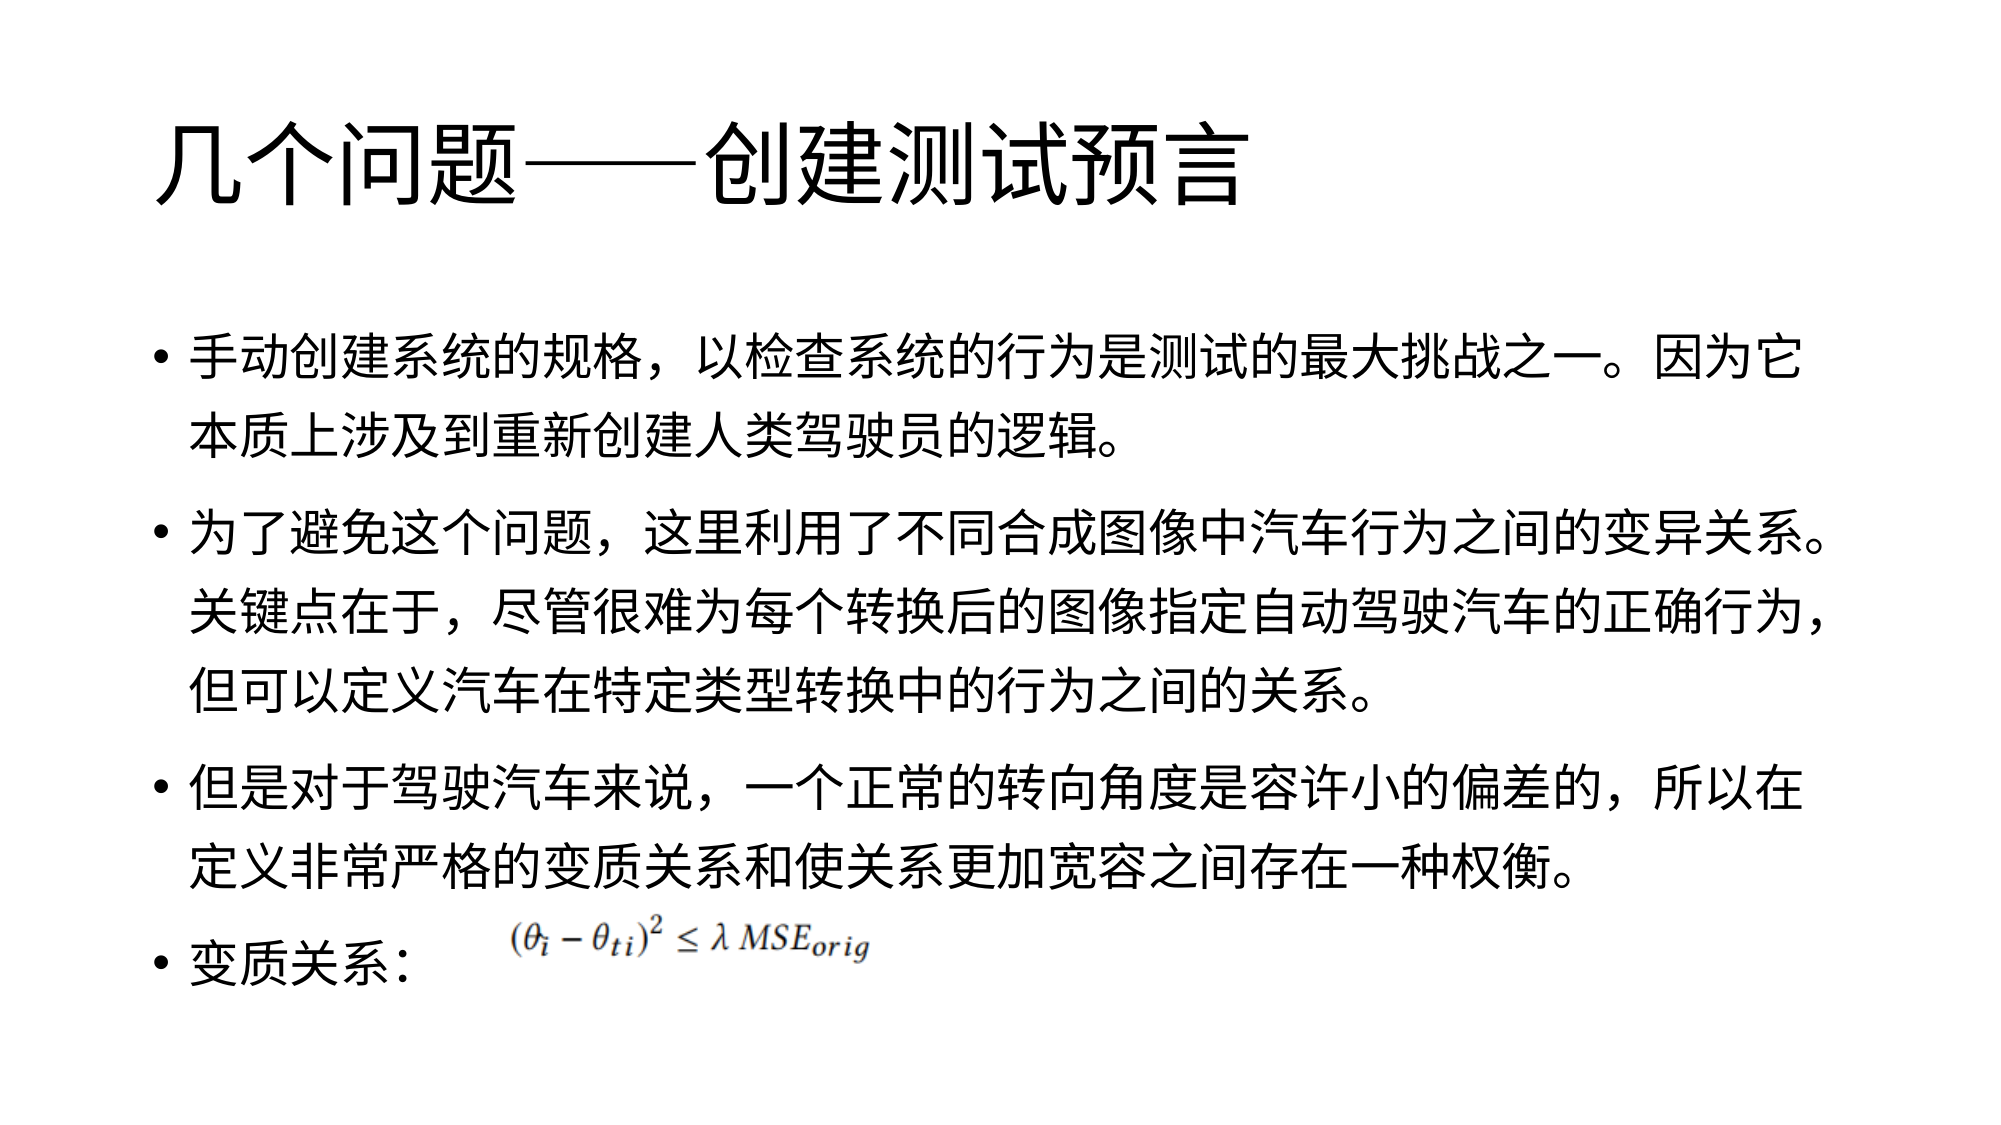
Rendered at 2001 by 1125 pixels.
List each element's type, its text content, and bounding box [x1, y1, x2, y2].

picture [476, 908, 896, 972]
list 手动创建系统的规格，以检查系统的行为是测试的最大挑战之一。因为它本质上涉及到重新创建人类驾驶员的逻辑。 为了避免这个问题，这里利用了不同合成图像中汽车行为之间的变异关系。关键点在于，尽管很难为每个转换后的图像指定自动驾驶汽车的正确行为，但可以定义汽车在特定类型转换中的行为之间的关系。 但是对于驾驶汽车来说，一个正常的转向角度是容许小的偏差的，所以在定义非常严格的变质关系和使关系更加宽容之间存在一种权衡。 变质关系： [137, 299, 1863, 1014]
title 几个问题——创建测试预言 [137, 59, 1863, 278]
